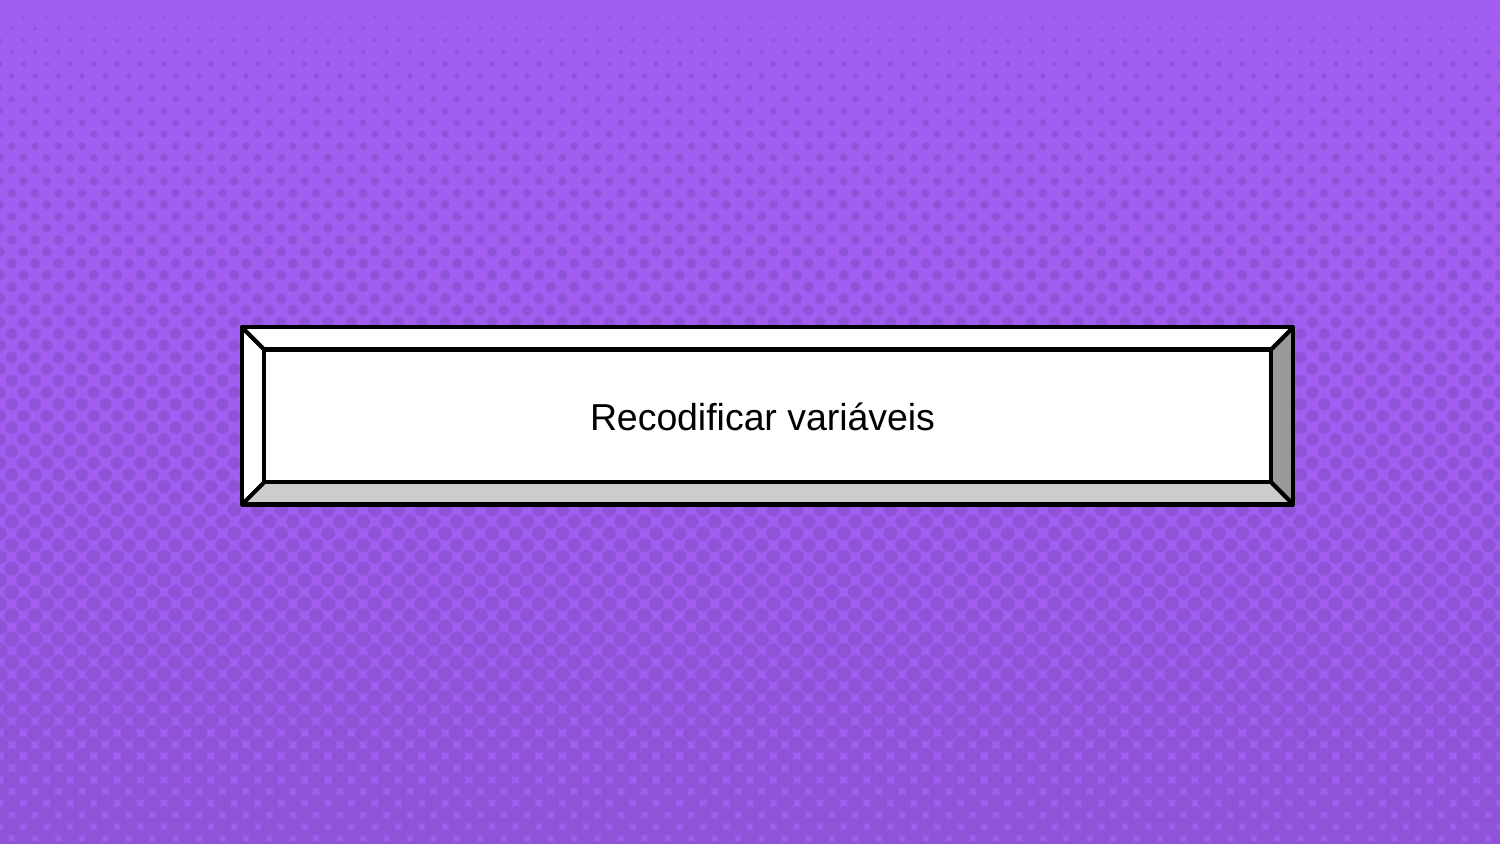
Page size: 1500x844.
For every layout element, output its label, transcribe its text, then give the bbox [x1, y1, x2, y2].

text_box Recodificar variáveis [240, 325, 1295, 507]
